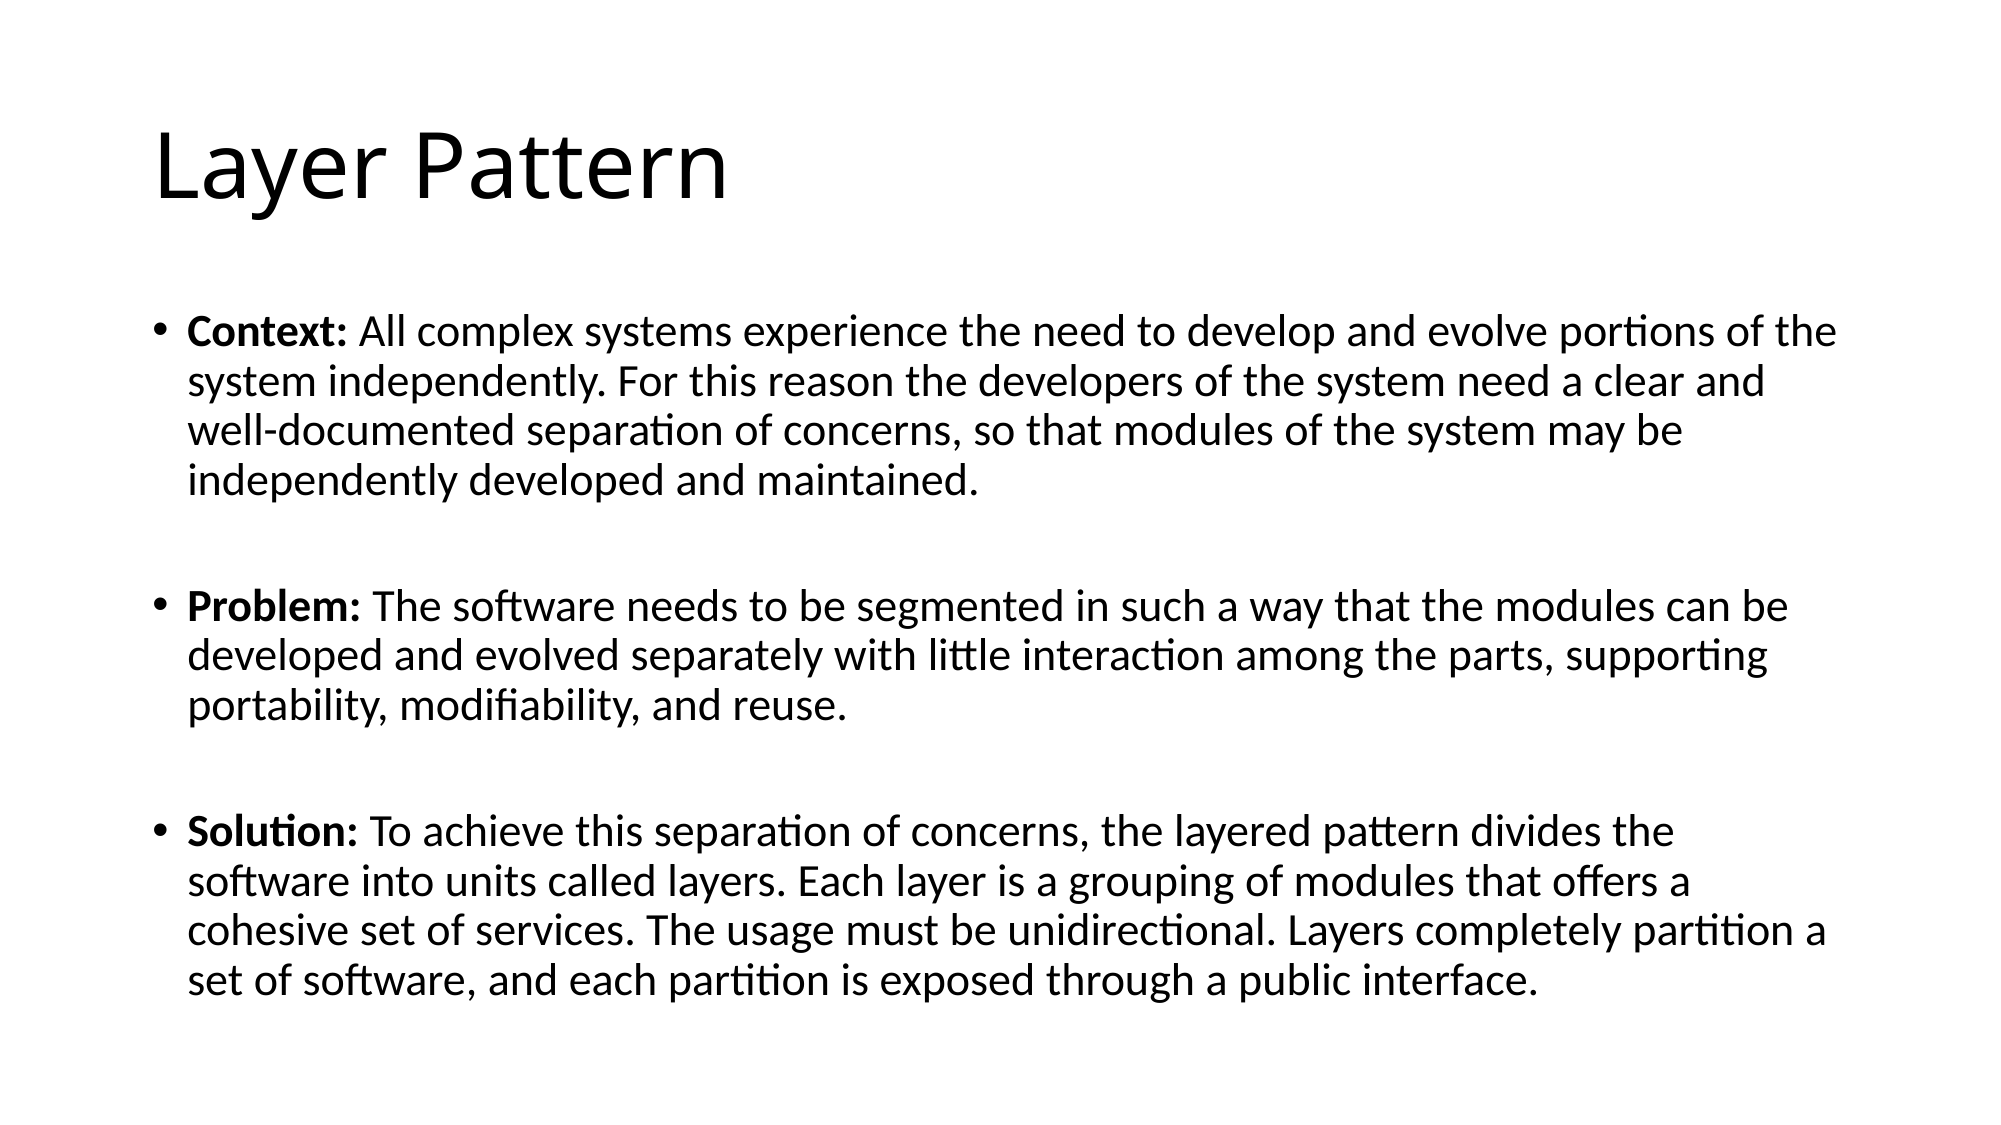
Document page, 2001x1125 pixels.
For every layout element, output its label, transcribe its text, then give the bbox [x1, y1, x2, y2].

list Context: All complex systems experience the need to develop and evolve portions of the system independently. For this reason the developers of the system need a clear and well-documented separation of concerns, so that modules of the system may be independently developed and maintained. Problem: The software needs to be segmented in such a way that the modules can be developed and evolved separately with little interaction among the parts, supporting portability, modifiability, and reuse. Solution: To achieve this separation of concerns, the layered pattern divides the software into units called layers. Each layer is a grouping of modules that offers a cohesive set of services. The usage must be unidirectional. Layers completely partition a set of software, and each partition is exposed through a public interface. [137, 299, 1863, 1014]
title Layer Pattern [137, 59, 1863, 278]
